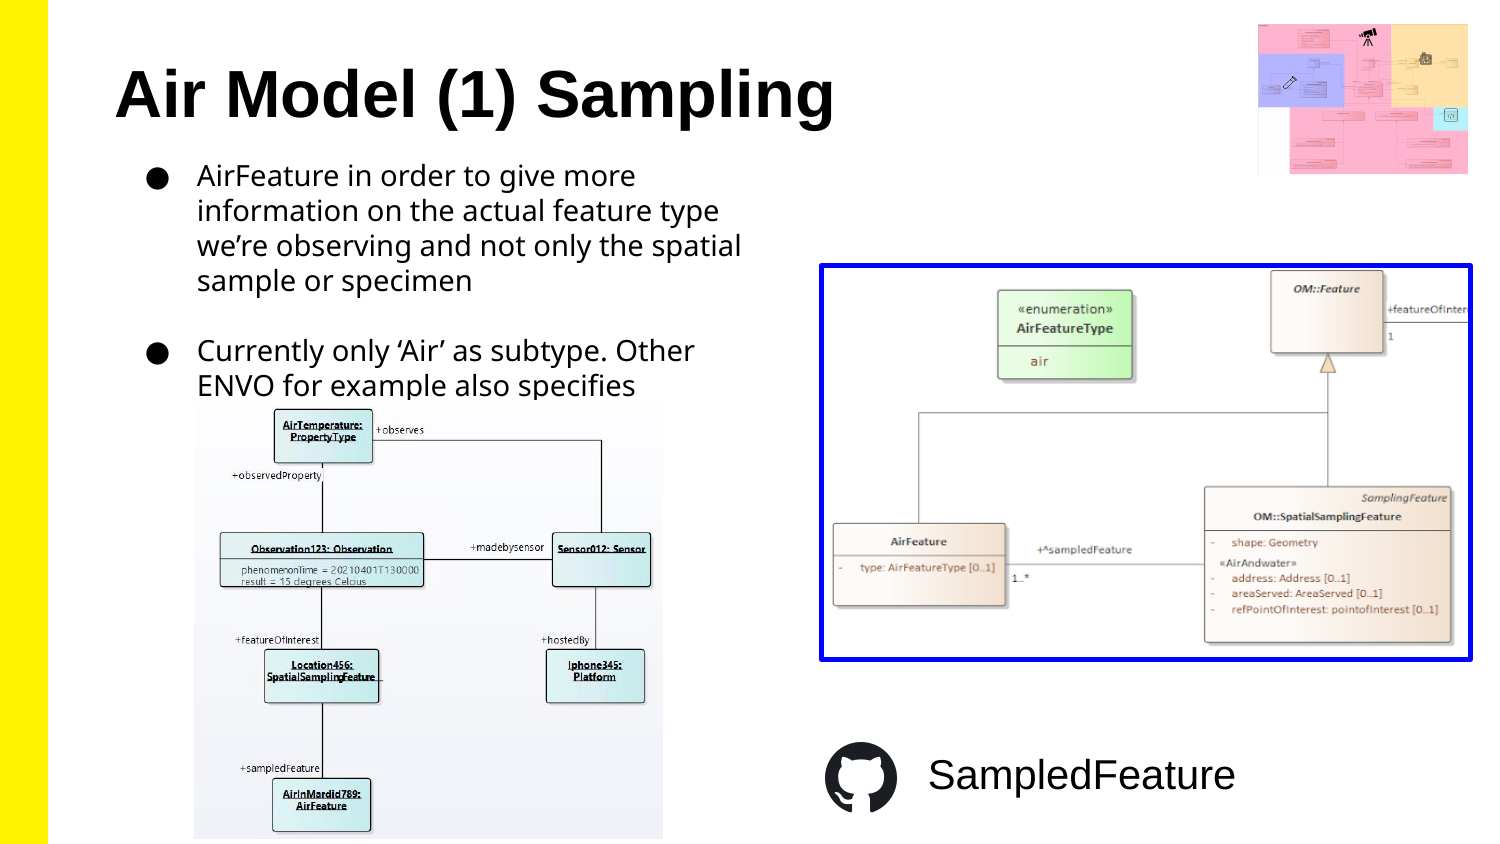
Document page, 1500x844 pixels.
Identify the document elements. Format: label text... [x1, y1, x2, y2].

picture [824, 742, 897, 814]
text_box Air Model (1) Sampling [103, 44, 1252, 154]
text_box AirFeature in order to give more information on the actual feature type we’re observing and not only the spatial sample or specimen Currently only ‘Air’ as subtype. Other ENVO for example also specifies ‘contaminated air’ [106, 142, 790, 523]
picture [194, 400, 663, 840]
picture [823, 267, 1469, 658]
text_box SampledFeature [916, 742, 1500, 814]
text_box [1257, 24, 1469, 175]
